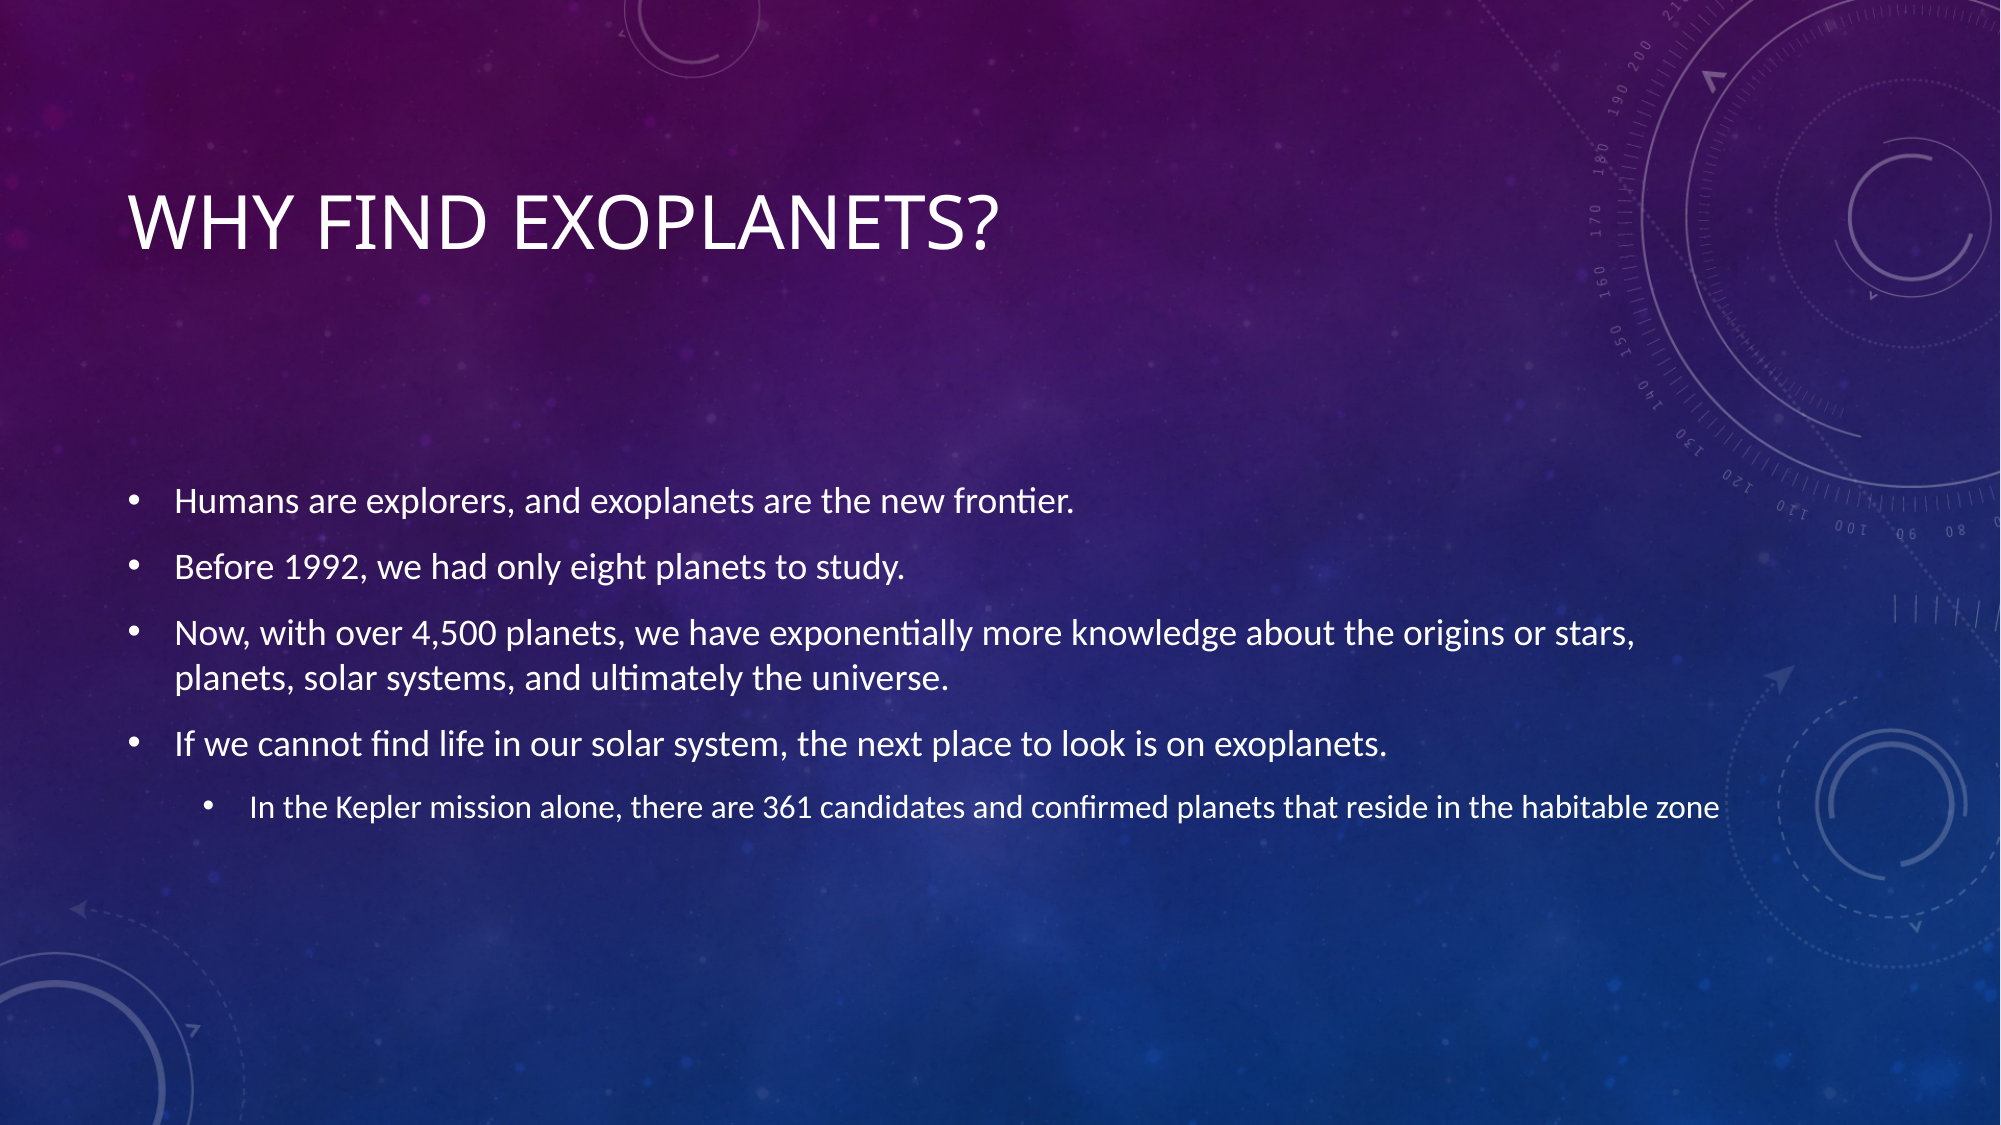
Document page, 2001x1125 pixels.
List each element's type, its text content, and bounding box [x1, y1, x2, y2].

list Humans are explorers, and exoplanets are the new frontier. Before 1992, we had only eight planets to study. Now, with over 4,500 planets, we have exponentially more knowledge about the origins or stars, planets, solar systems, and ultimately the universe. If we cannot find life in our solar system, the next place to look is on exoplanets. In the Kepler mission alone, there are 361 candidates and confirmed planets that reside in the habitable zone [112, 351, 1775, 950]
picture [0, 0, 2001, 1125]
title Why find Exoplanets? [112, 99, 1775, 339]
